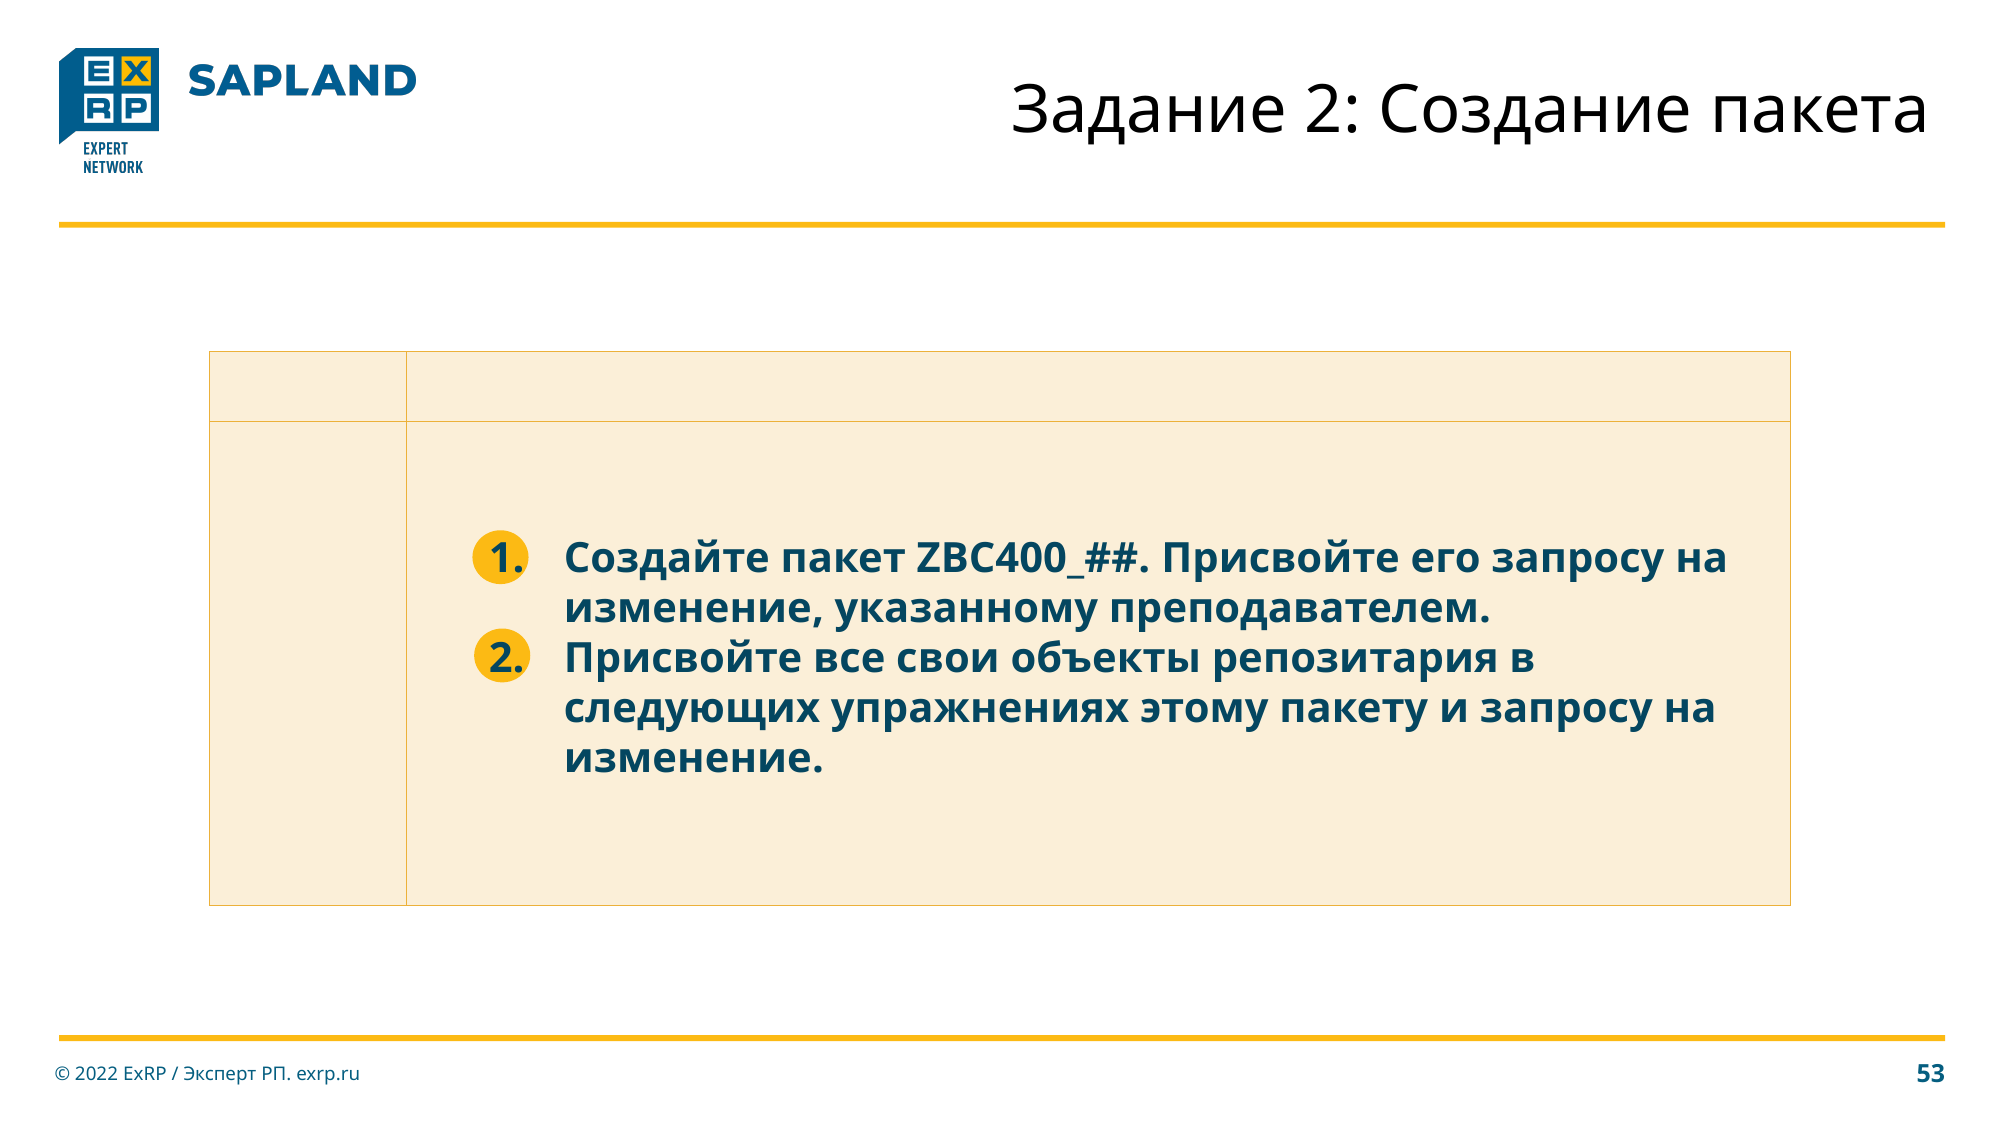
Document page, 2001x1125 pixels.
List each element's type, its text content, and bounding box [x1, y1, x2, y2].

text_box [209, 351, 1791, 906]
footer © 2022 ExRP / Эксперт РП. exrp.ru [39, 1042, 468, 1103]
picture [189, 64, 416, 96]
title Задание 2: Создание пакета [848, 16, 1946, 213]
picture [59, 132, 159, 173]
picture [85, 94, 113, 122]
picture [122, 94, 150, 122]
picture [59, 48, 74, 60]
text_box Создайте пакет ZBC400_##. Присвойте его запросу на изменение, указанному преподавателем. Присвойте все свои объекты репозитария в следующих упражнениях этому пакету и запросу на изменение. [474, 522, 1731, 788]
picture [122, 57, 150, 85]
slide_number 53 [1862, 1044, 1961, 1105]
picture [104, 163, 108, 173]
picture [85, 57, 113, 85]
